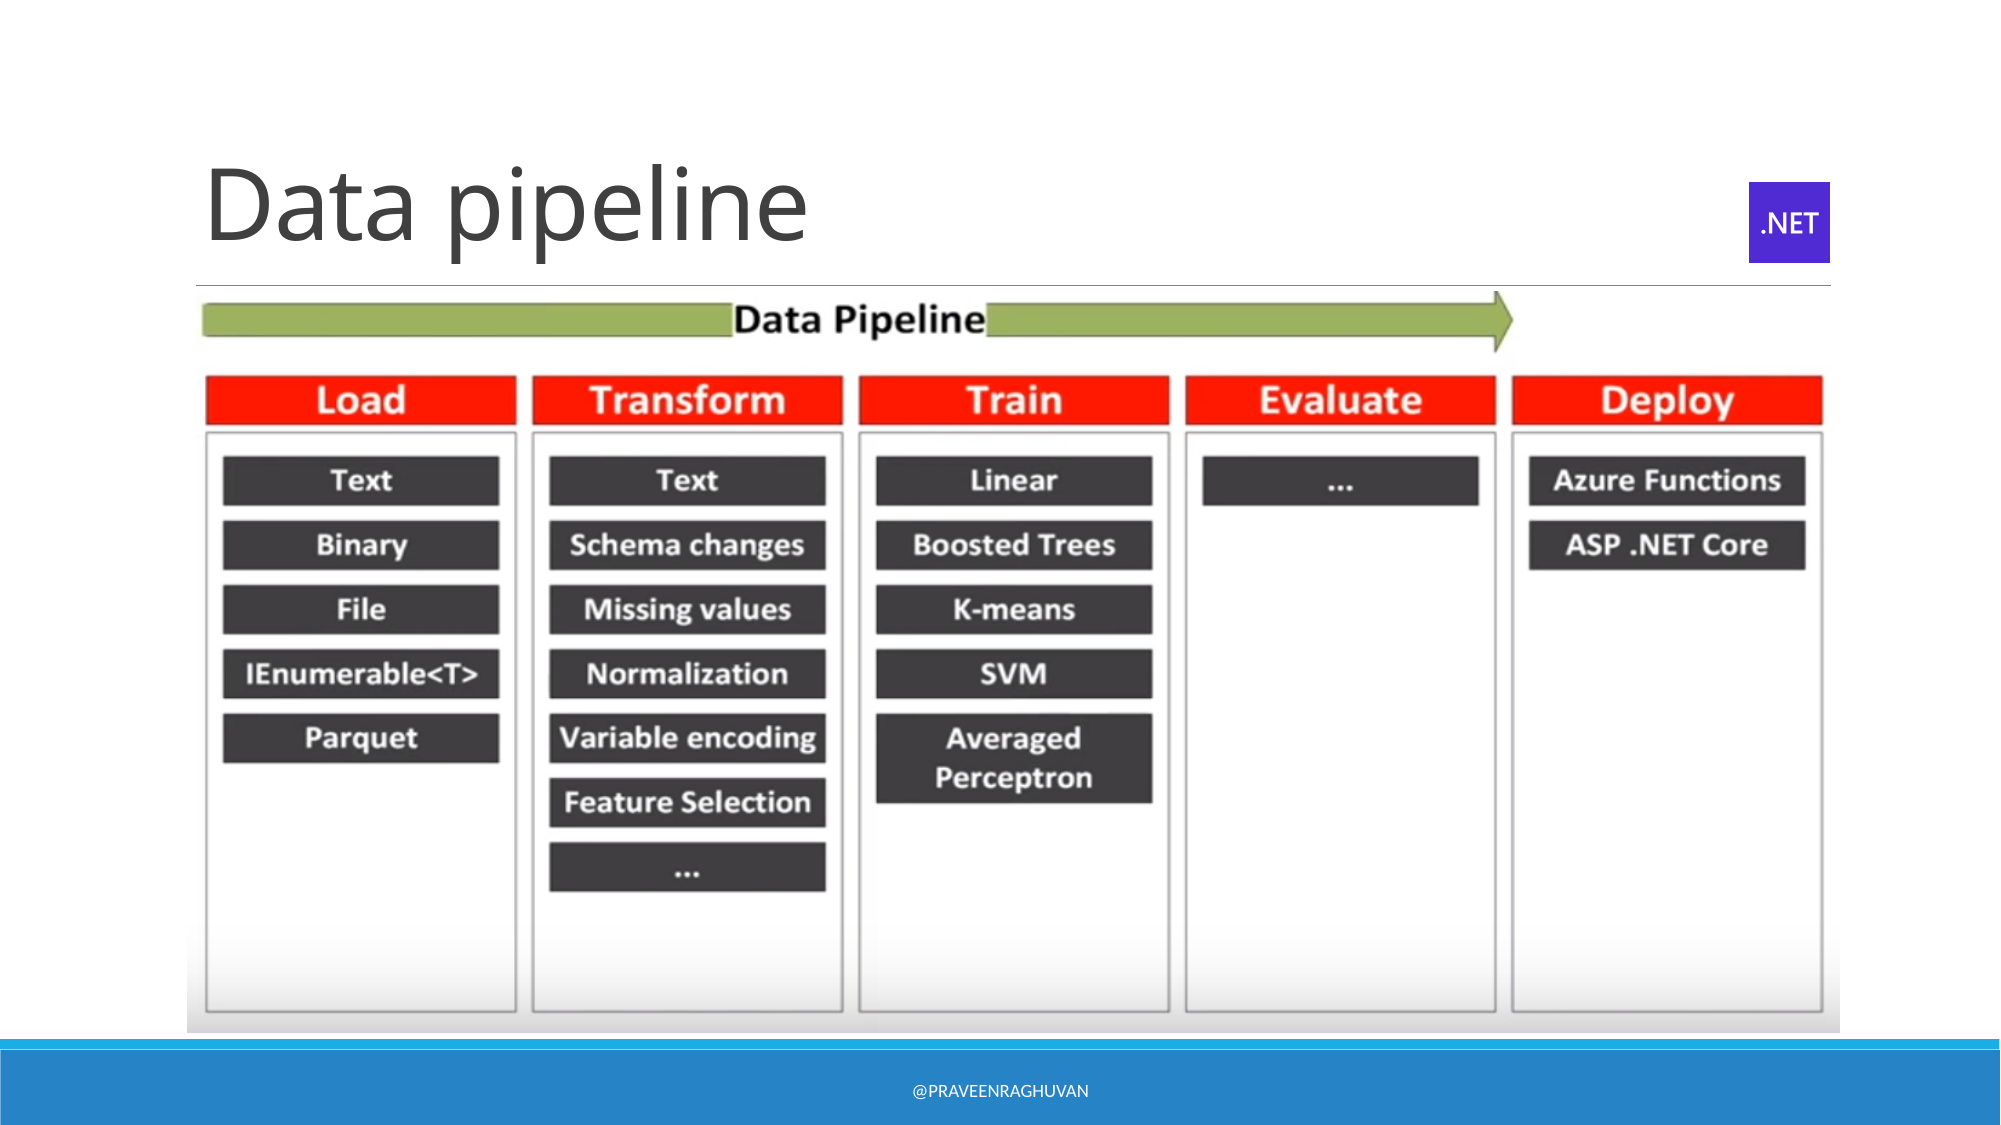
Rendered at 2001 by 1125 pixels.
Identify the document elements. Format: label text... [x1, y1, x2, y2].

picture [186, 290, 1840, 1034]
title Data pipeline [187, 101, 1813, 269]
footer @praveenraghuvan [604, 1059, 1396, 1120]
picture [1749, 181, 1831, 263]
